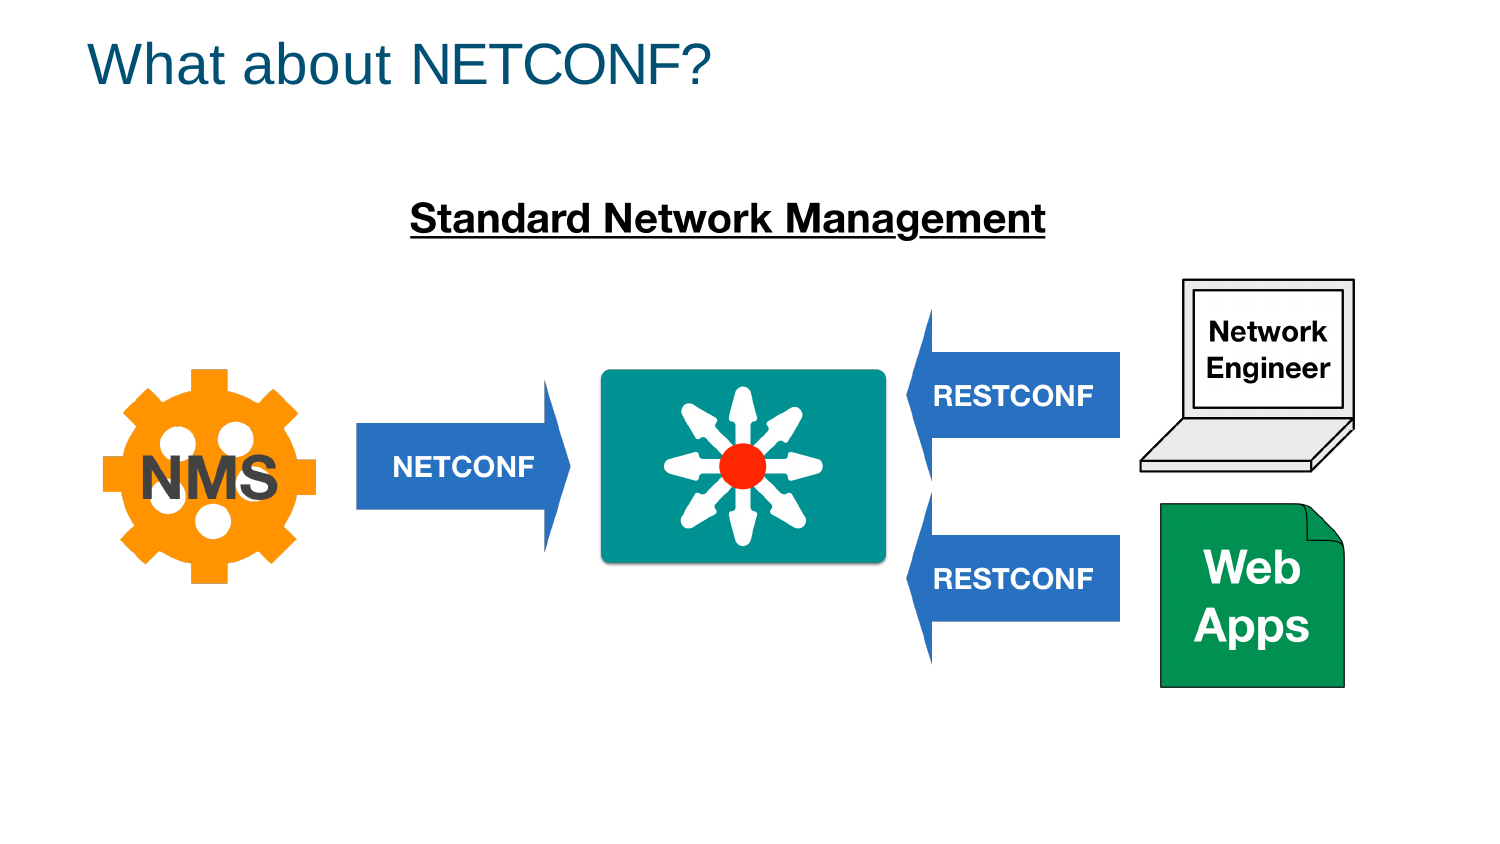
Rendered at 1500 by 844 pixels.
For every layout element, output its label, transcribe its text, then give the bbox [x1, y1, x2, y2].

text_box [102, 184, 1358, 689]
title What about NETCONF? [85, 0, 717, 132]
